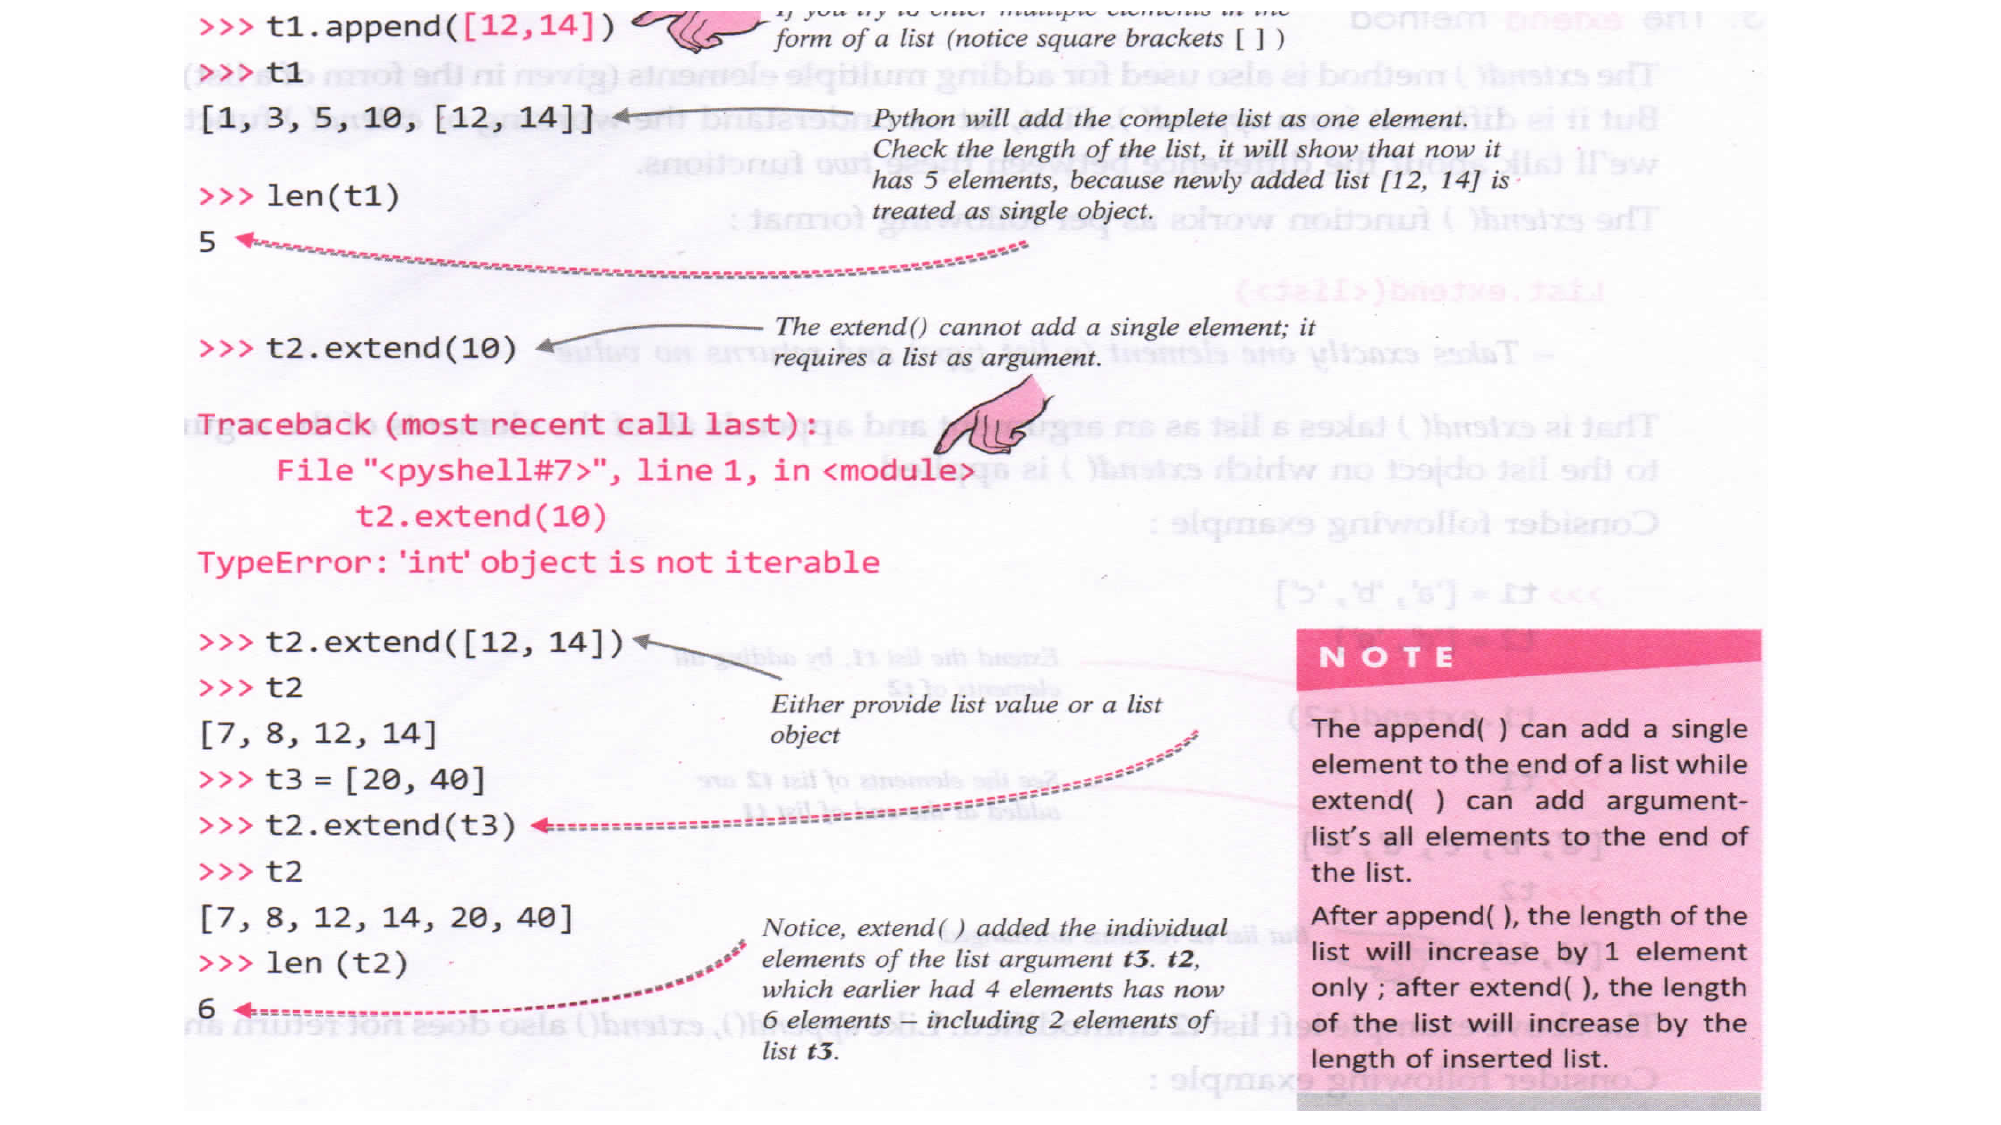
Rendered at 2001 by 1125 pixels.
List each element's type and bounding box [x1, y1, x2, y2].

picture [183, 11, 1768, 1111]
